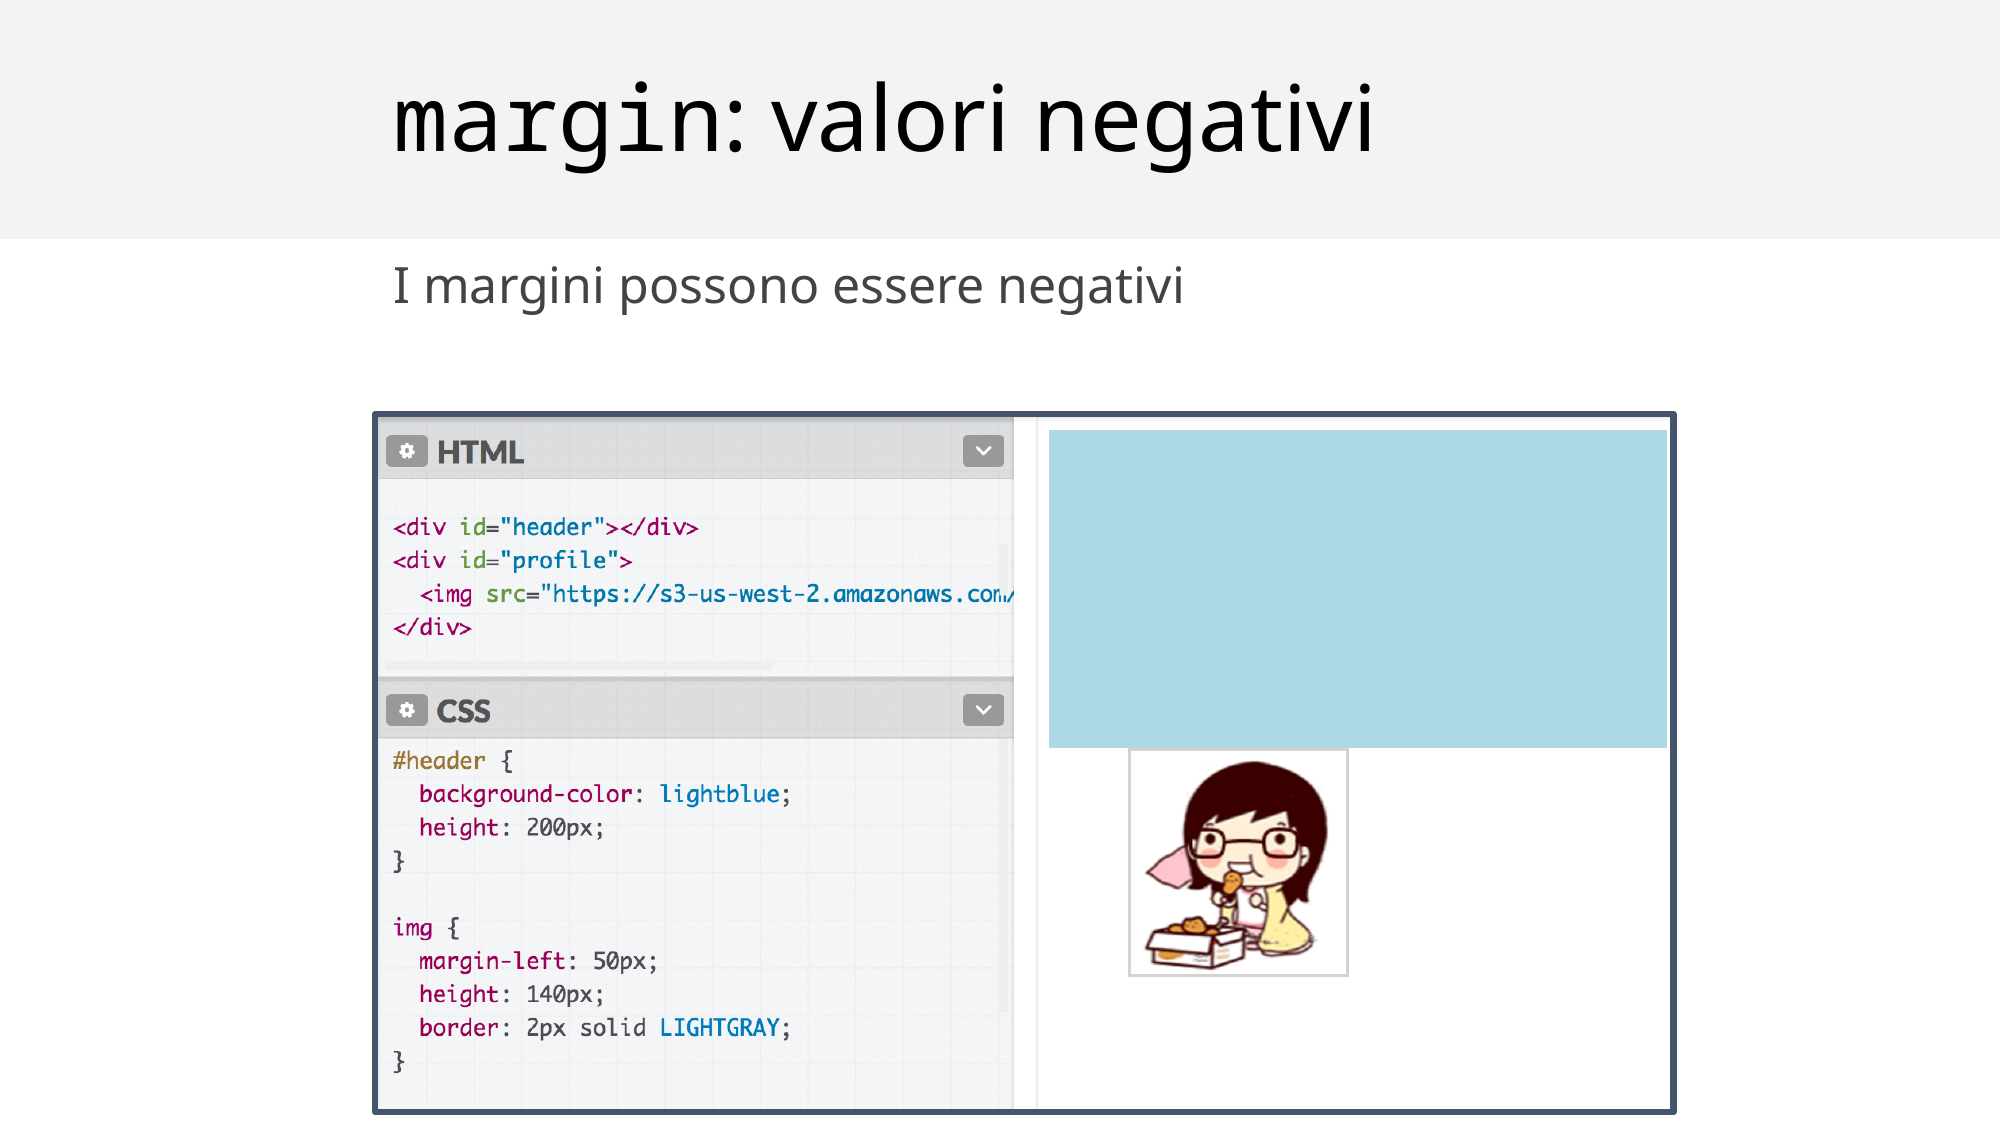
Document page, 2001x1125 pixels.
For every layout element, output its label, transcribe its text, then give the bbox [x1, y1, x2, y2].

title margin: valori negativi [378, 56, 1622, 183]
picture [378, 417, 1671, 1110]
text_box I margini possono essere negativi [378, 229, 1647, 411]
